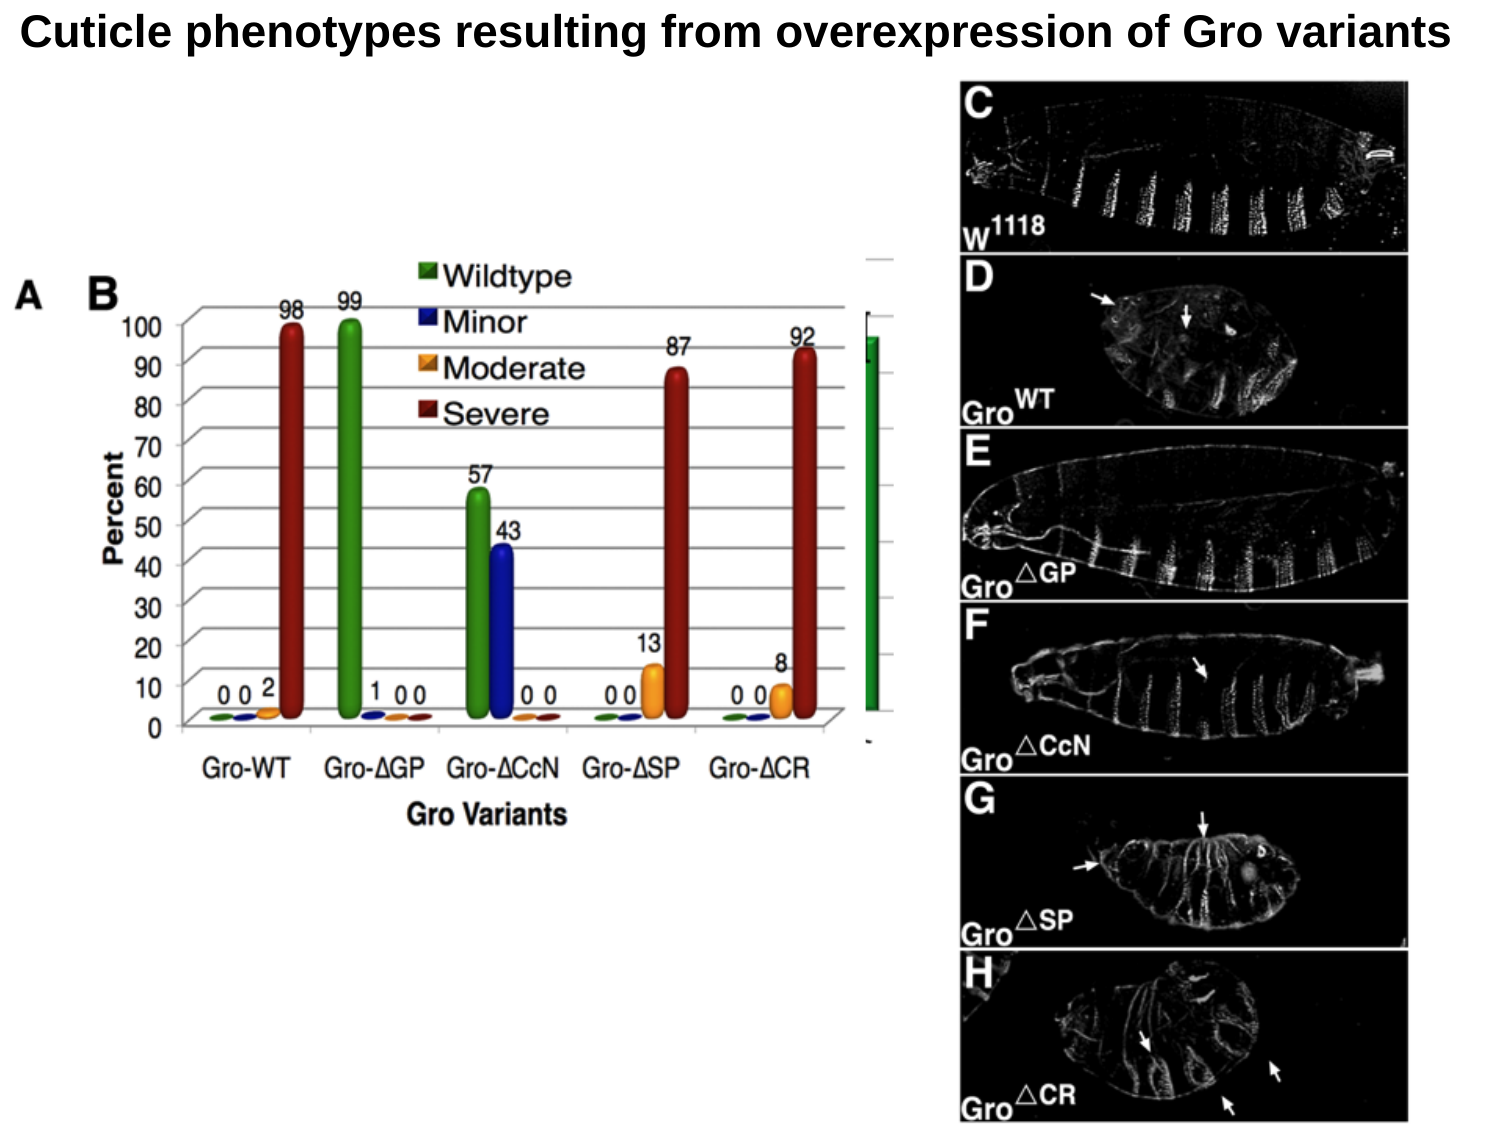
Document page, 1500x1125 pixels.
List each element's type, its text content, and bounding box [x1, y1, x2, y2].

picture [0, 253, 894, 855]
picture [950, 77, 1422, 1125]
title Cuticle phenotypes resulting from overexpression of Gro variants [0, 0, 1500, 74]
